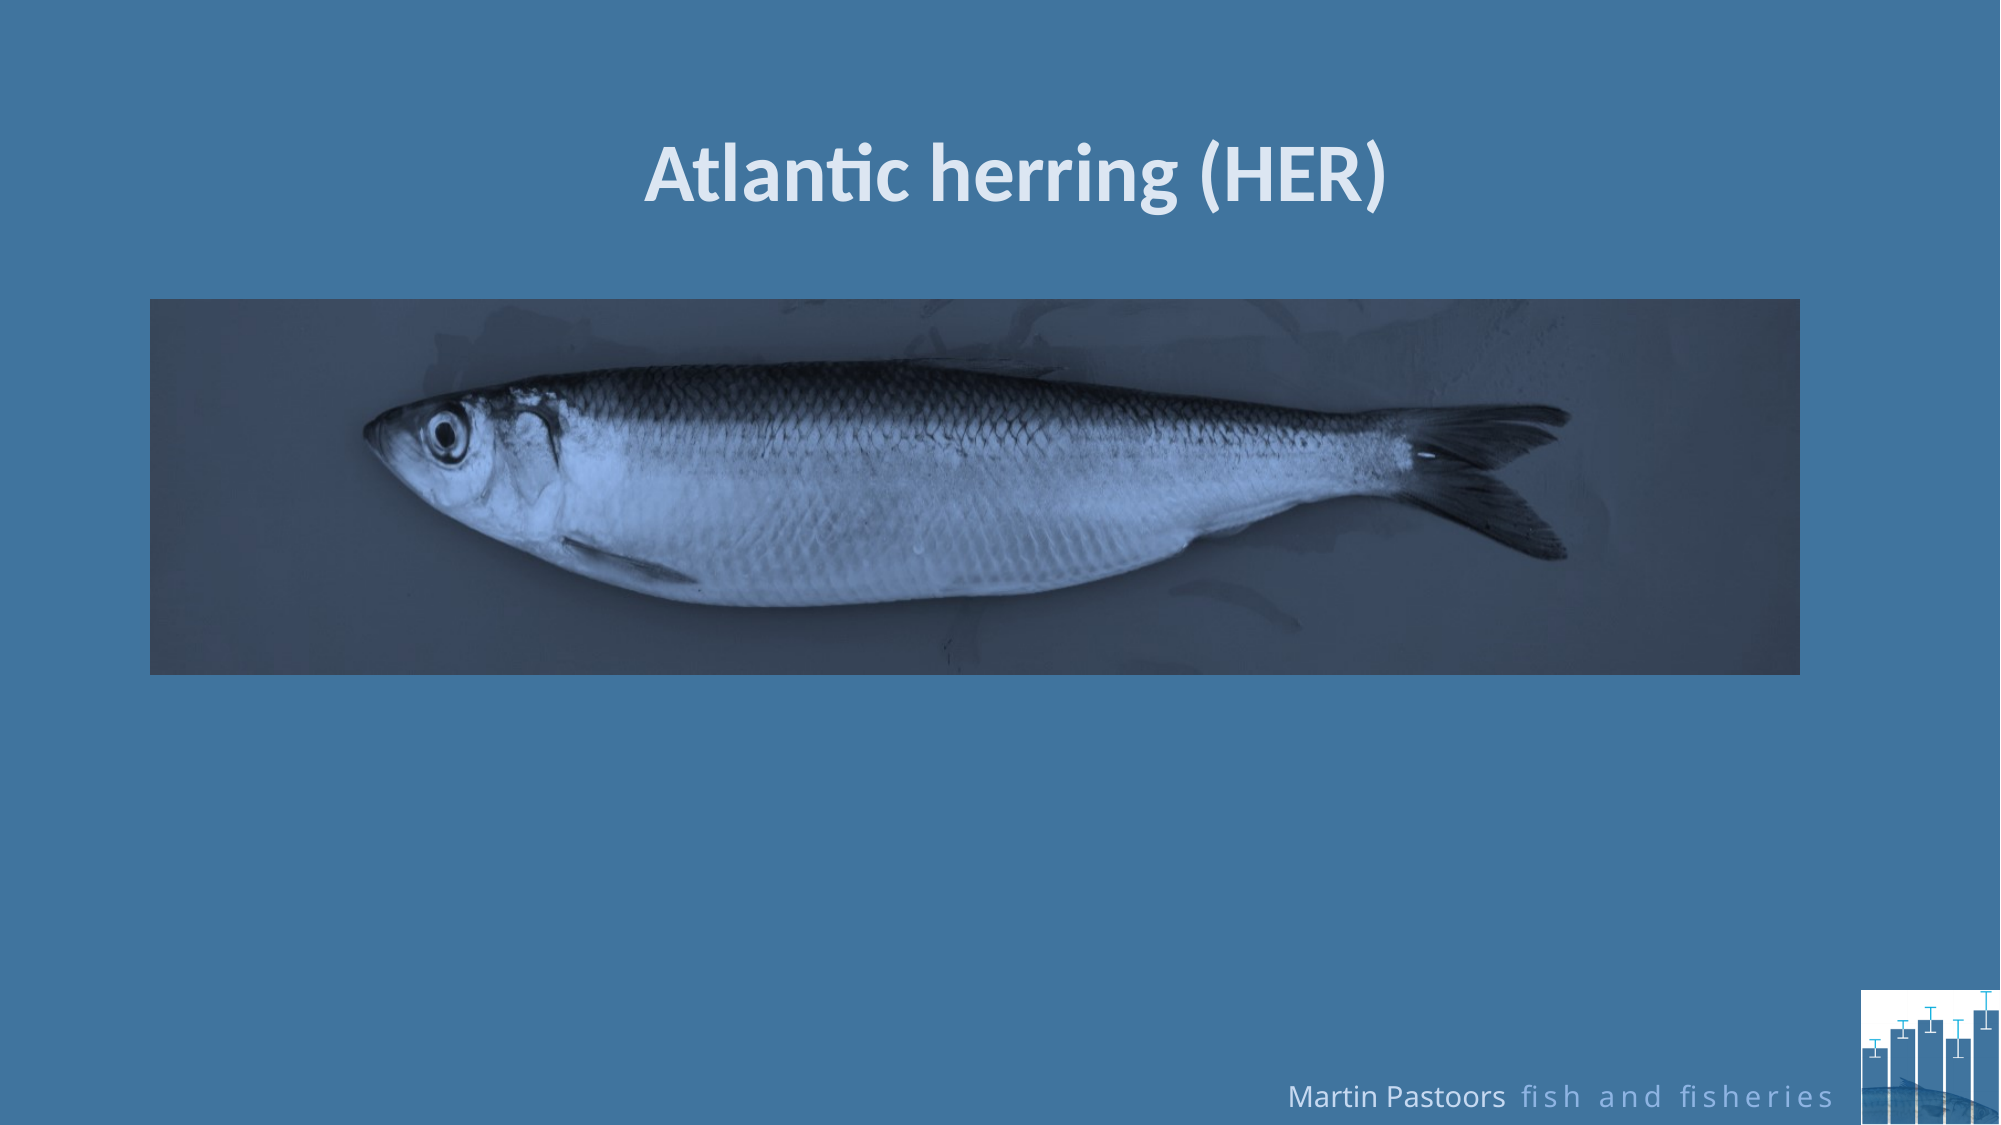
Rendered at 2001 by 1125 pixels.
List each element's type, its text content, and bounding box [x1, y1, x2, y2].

picture [1861, 990, 2000, 1125]
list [149, 299, 1801, 676]
title Atlantic herring (HER) [166, 110, 1867, 298]
